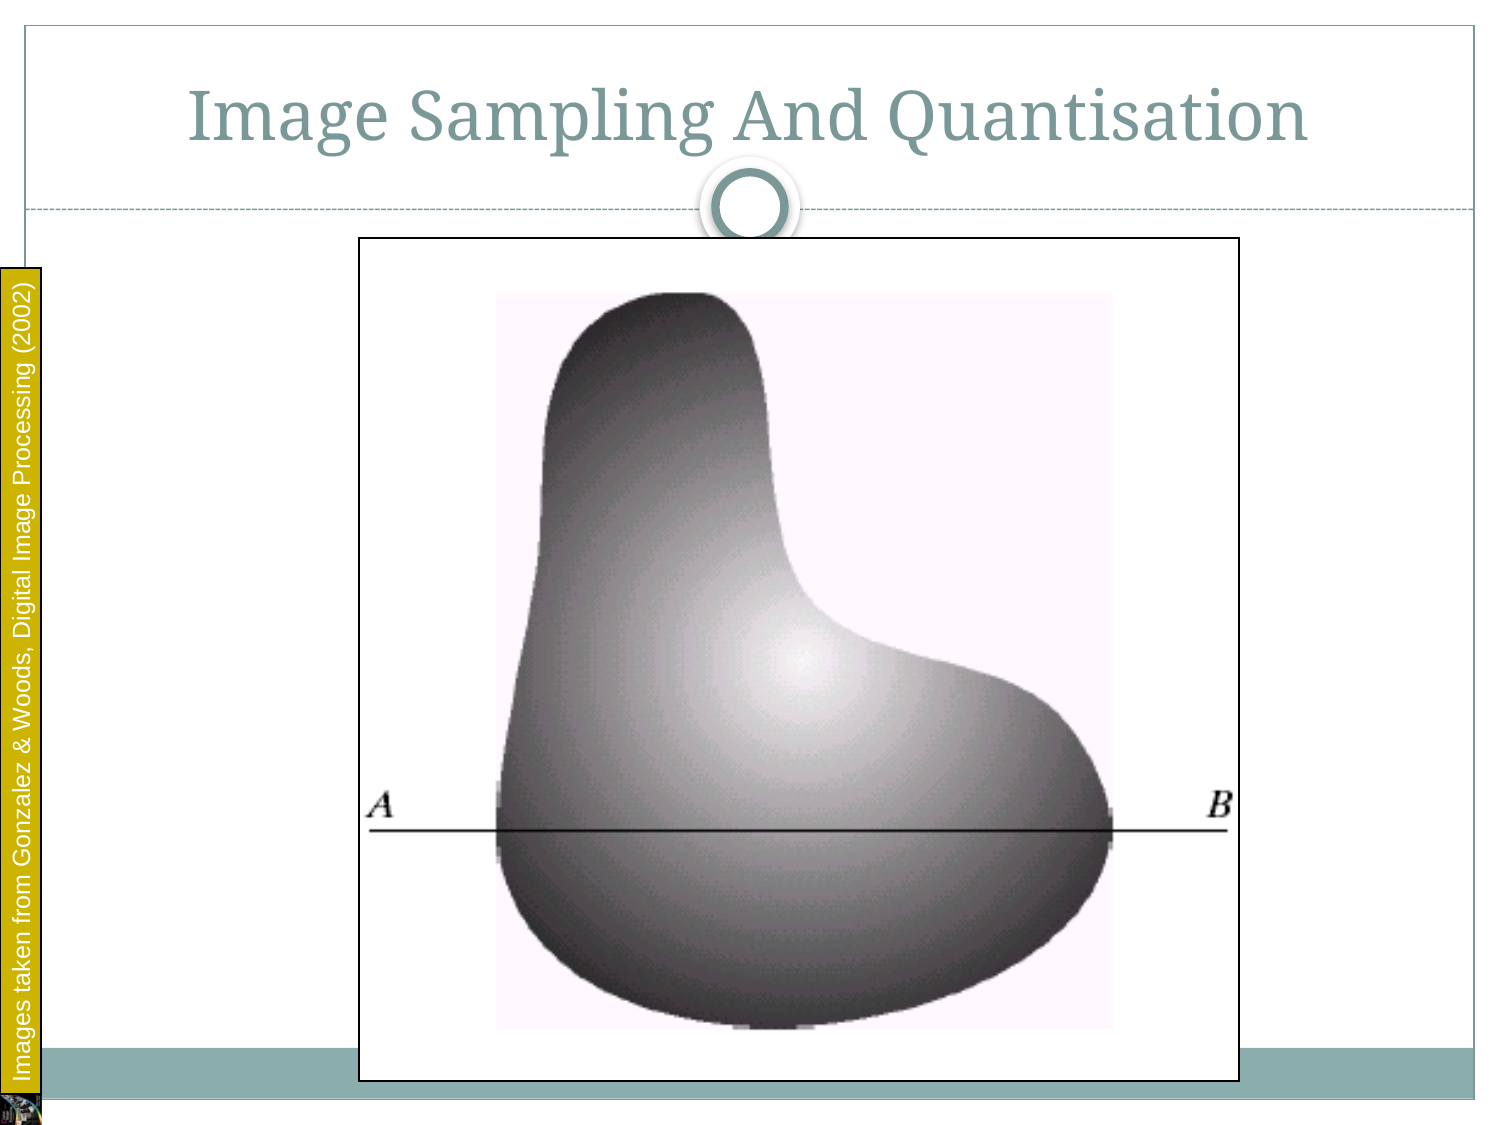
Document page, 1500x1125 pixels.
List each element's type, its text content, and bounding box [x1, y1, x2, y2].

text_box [0, 267, 43, 1125]
picture [359, 238, 1239, 1081]
title Image Sampling And Quantisation [49, 37, 1450, 162]
